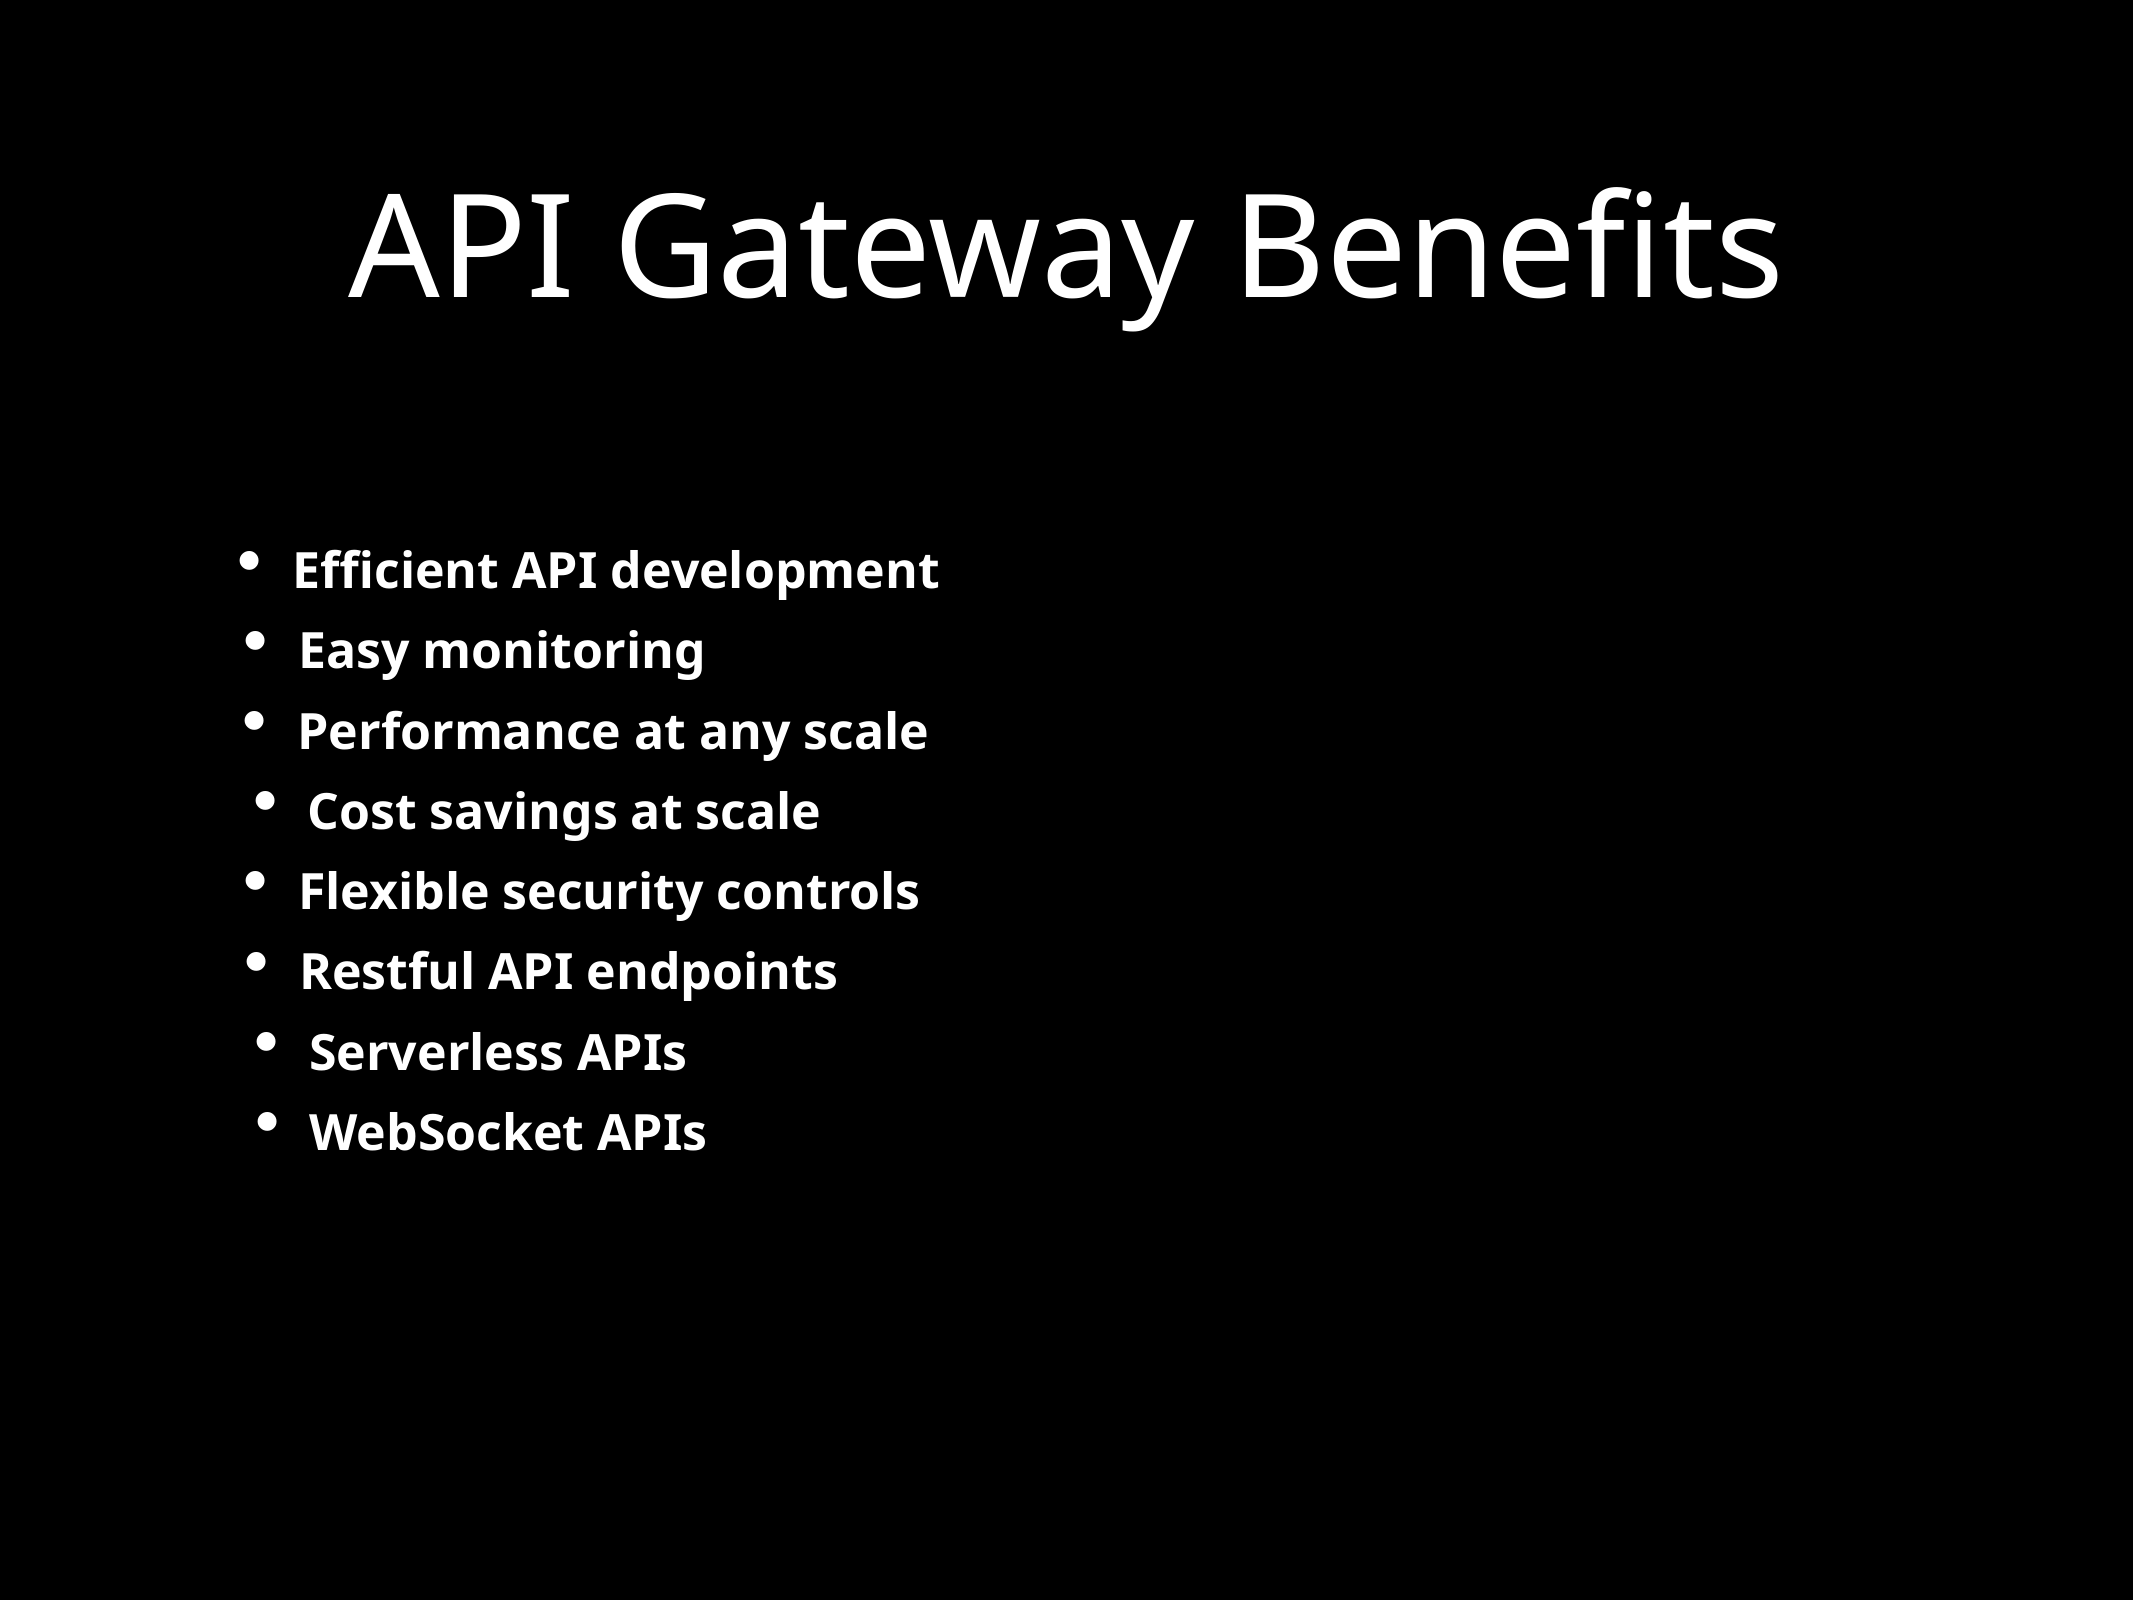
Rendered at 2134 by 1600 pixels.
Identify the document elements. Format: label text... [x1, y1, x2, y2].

text_box Serverless APIs [246, 1011, 696, 1089]
text_box Flexible security controls [235, 851, 930, 928]
text_box WebSocket APIs [246, 1091, 717, 1169]
title API Gateway Benefits [66, 0, 2067, 336]
text_box Cost savings at scale [244, 771, 830, 848]
text_box Restful API endpoints [236, 931, 847, 1009]
text_box Efficient API development [229, 530, 949, 607]
text_box Performance at any scale [234, 690, 938, 768]
text_box Easy monitoring [235, 610, 715, 688]
